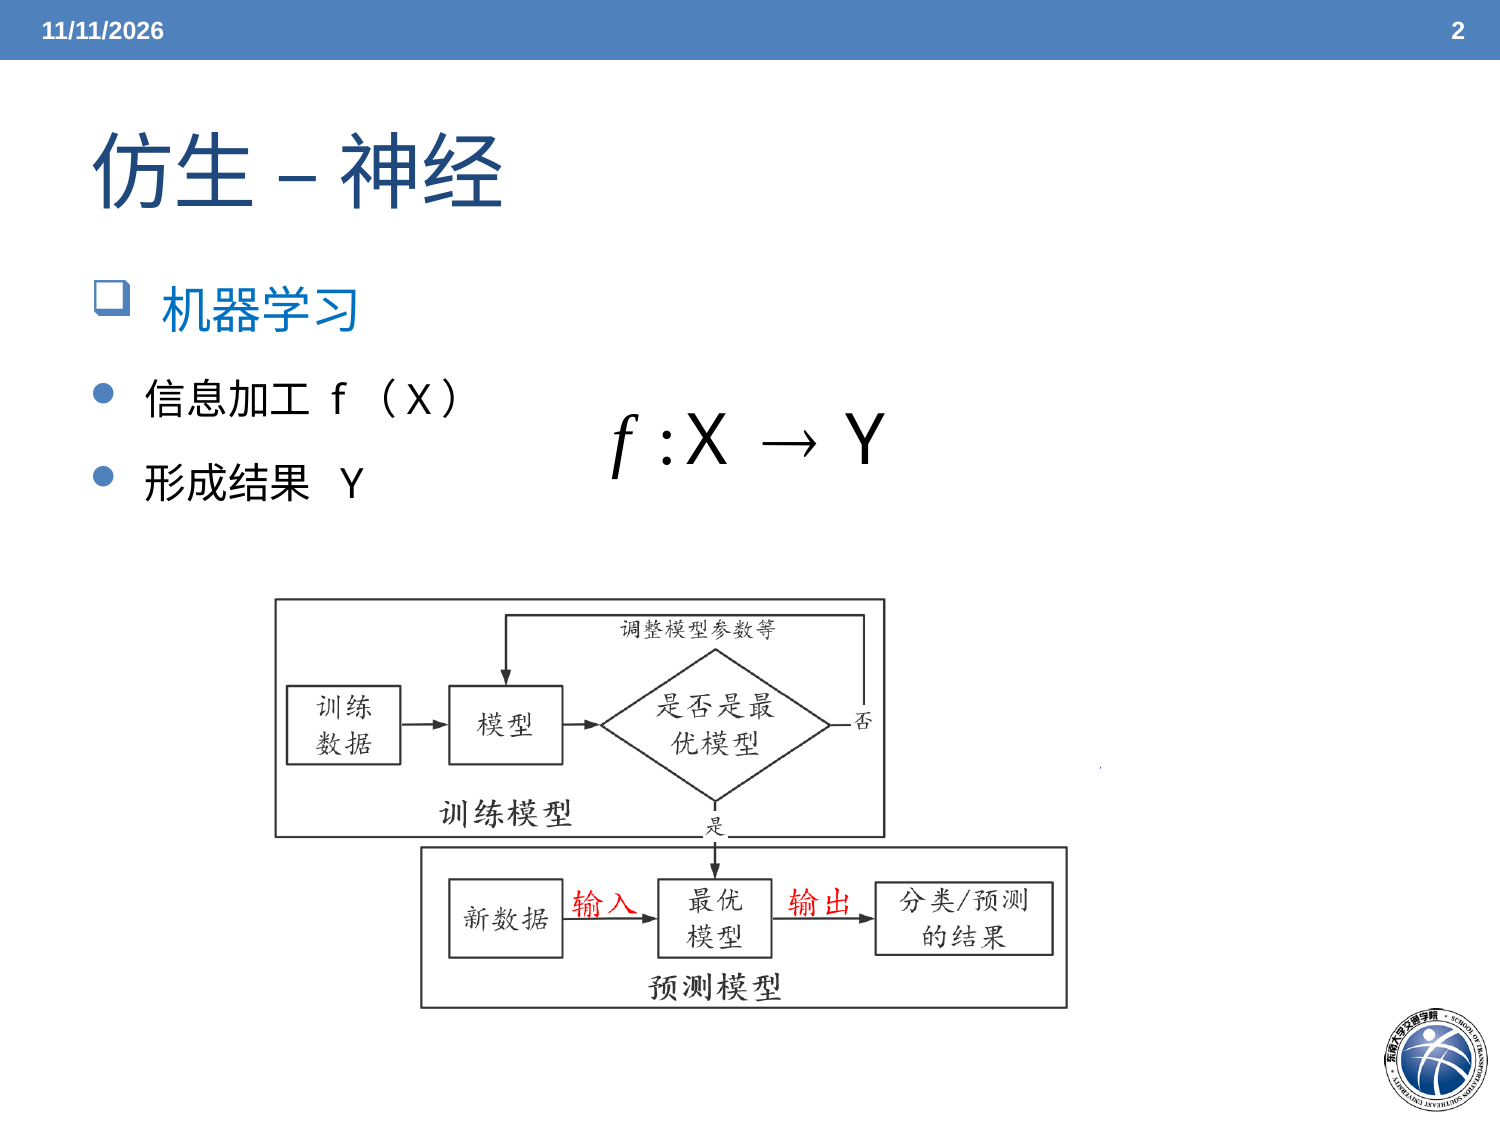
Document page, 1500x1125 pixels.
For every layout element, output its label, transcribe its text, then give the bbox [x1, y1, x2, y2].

picture [1384, 1008, 1489, 1112]
picture [263, 587, 1102, 1018]
slide_number 2 [1436, 2, 1500, 58]
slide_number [26, 2, 502, 58]
picture [585, 396, 915, 499]
list 机器学习 信息加工 f（X） 形成结果 Y [75, 262, 1425, 1063]
title 仿生 – 神经 [75, 87, 1425, 250]
